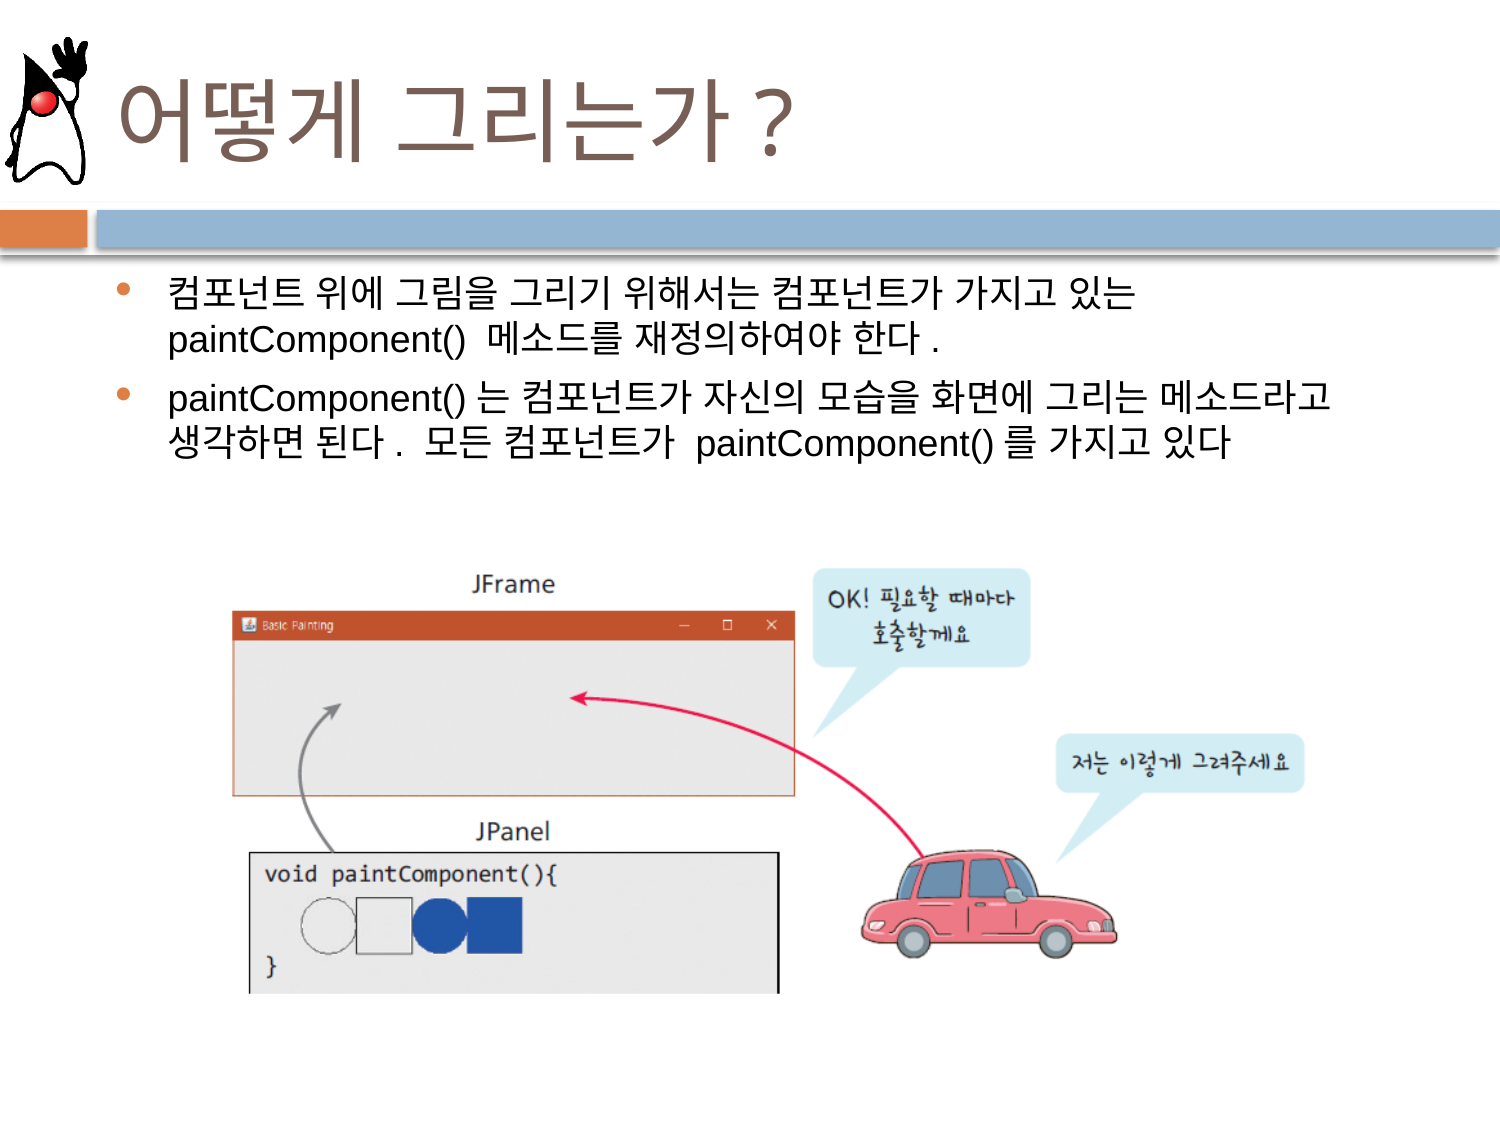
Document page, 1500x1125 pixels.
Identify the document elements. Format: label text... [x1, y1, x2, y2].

picture [203, 539, 1335, 1021]
picture [5, 37, 88, 185]
list 컴포넌트 위에 그림을 그리기 위해서는 컴포넌트가 가지고 있는 paintComponent() 메소드를 재정의하여야 한다. paintComponent()는 컴포넌트가 자신의 모습을 화면에 그리는 메소드라고 생각하면 된다. 모든 컴포넌트가 paintComponent()를 가지고 있다 [100, 262, 1438, 1000]
title 어떻게 그리는가? [100, 37, 1438, 200]
